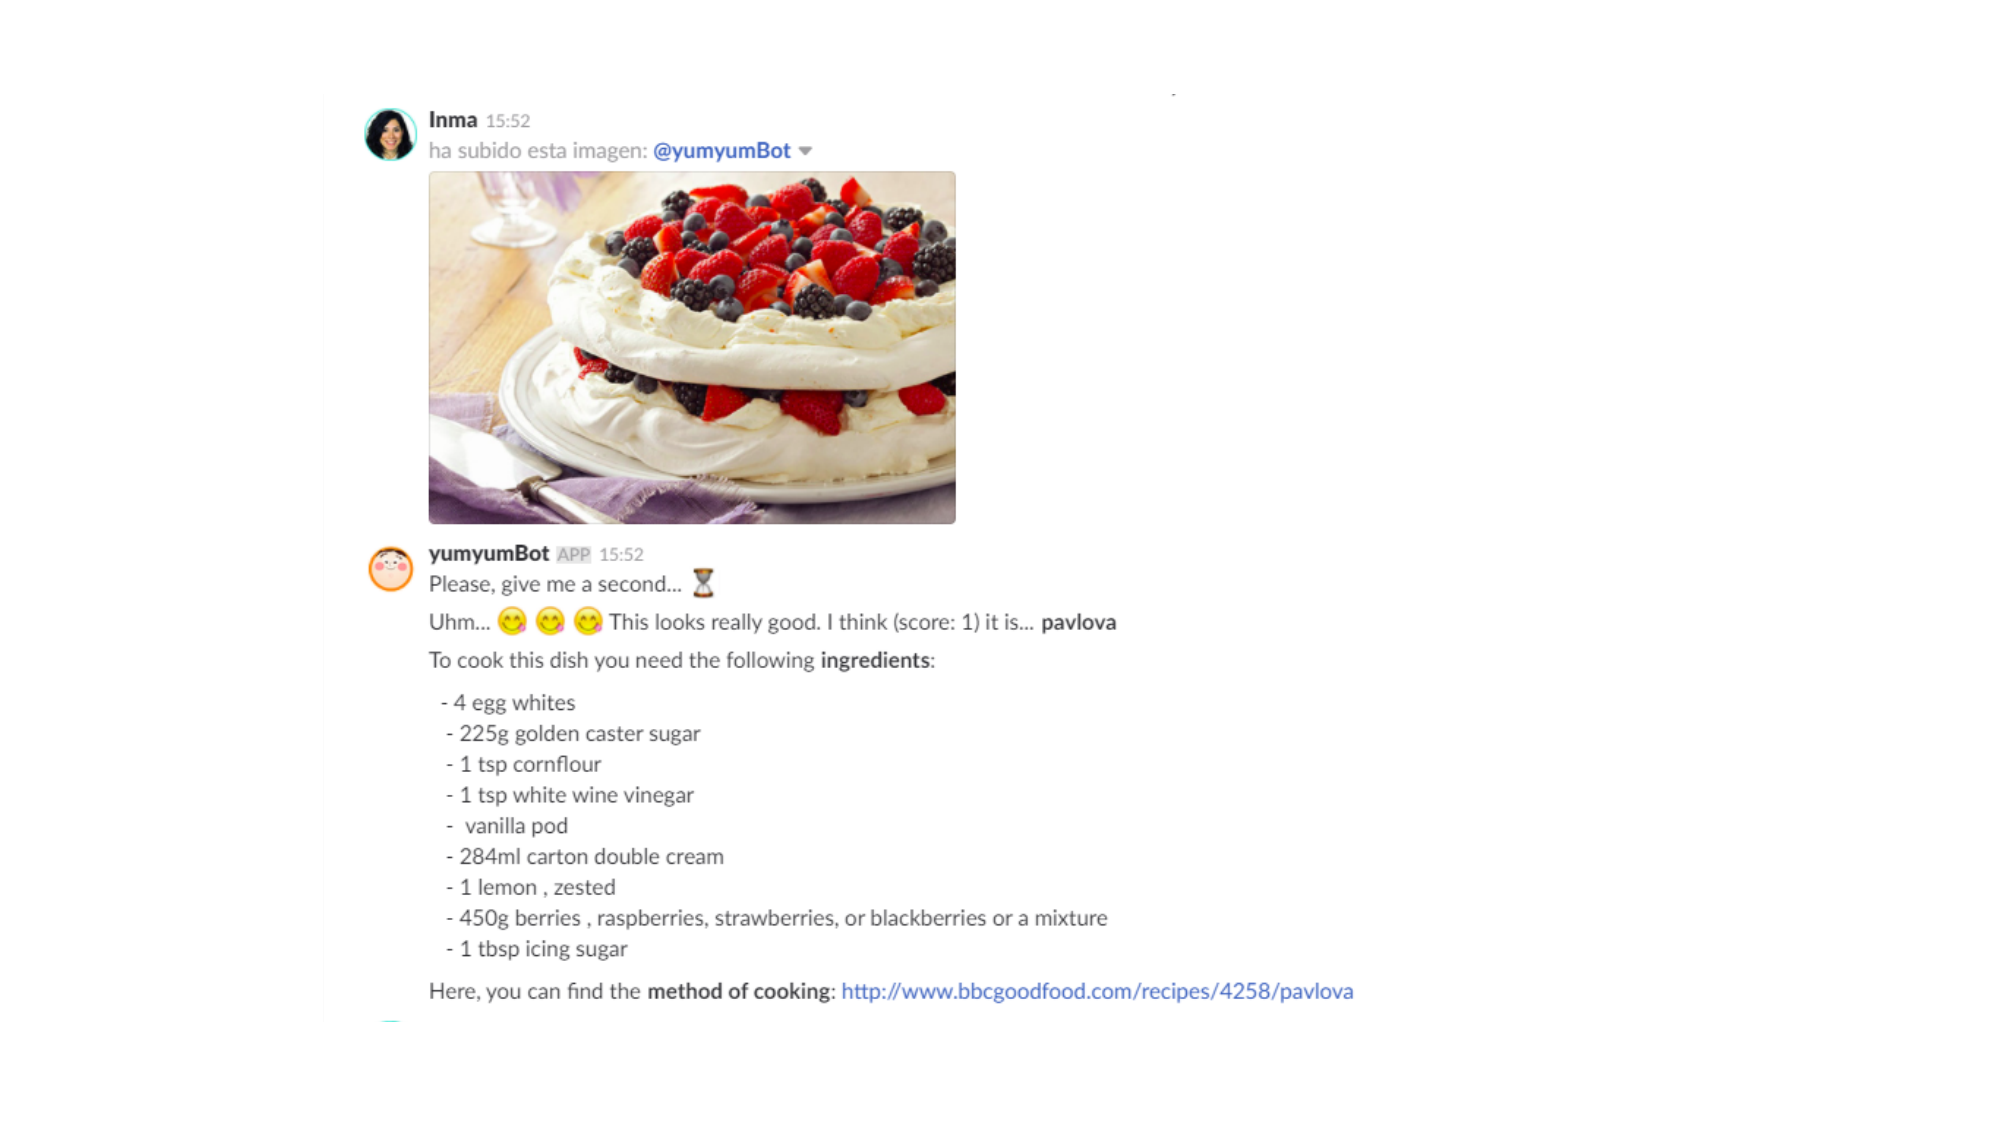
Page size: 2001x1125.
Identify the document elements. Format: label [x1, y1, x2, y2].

picture [323, 94, 1406, 1022]
